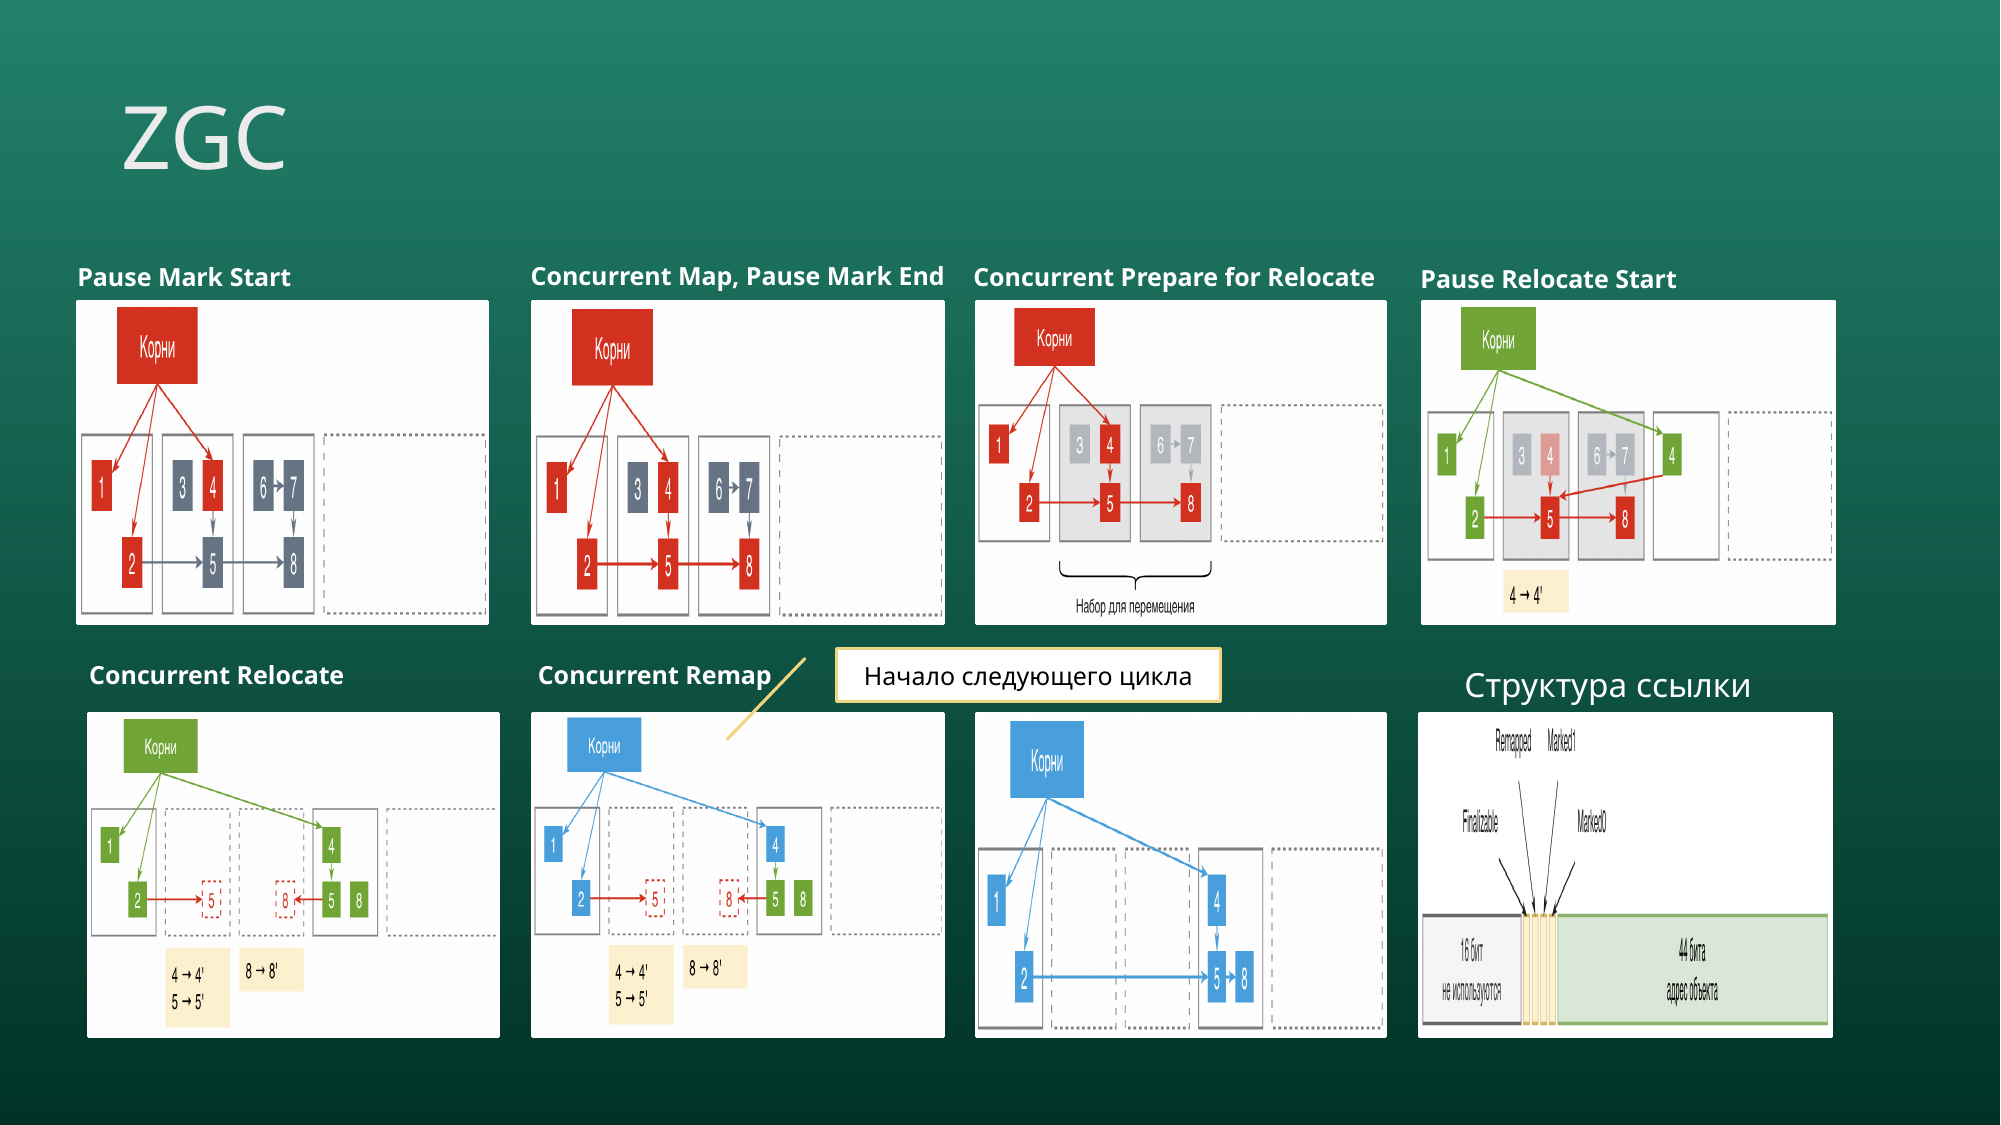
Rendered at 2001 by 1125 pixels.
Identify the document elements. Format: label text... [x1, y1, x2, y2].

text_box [580, 235, 2000, 1044]
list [0, 235, 580, 1044]
title ZGC [106, 74, 1649, 233]
